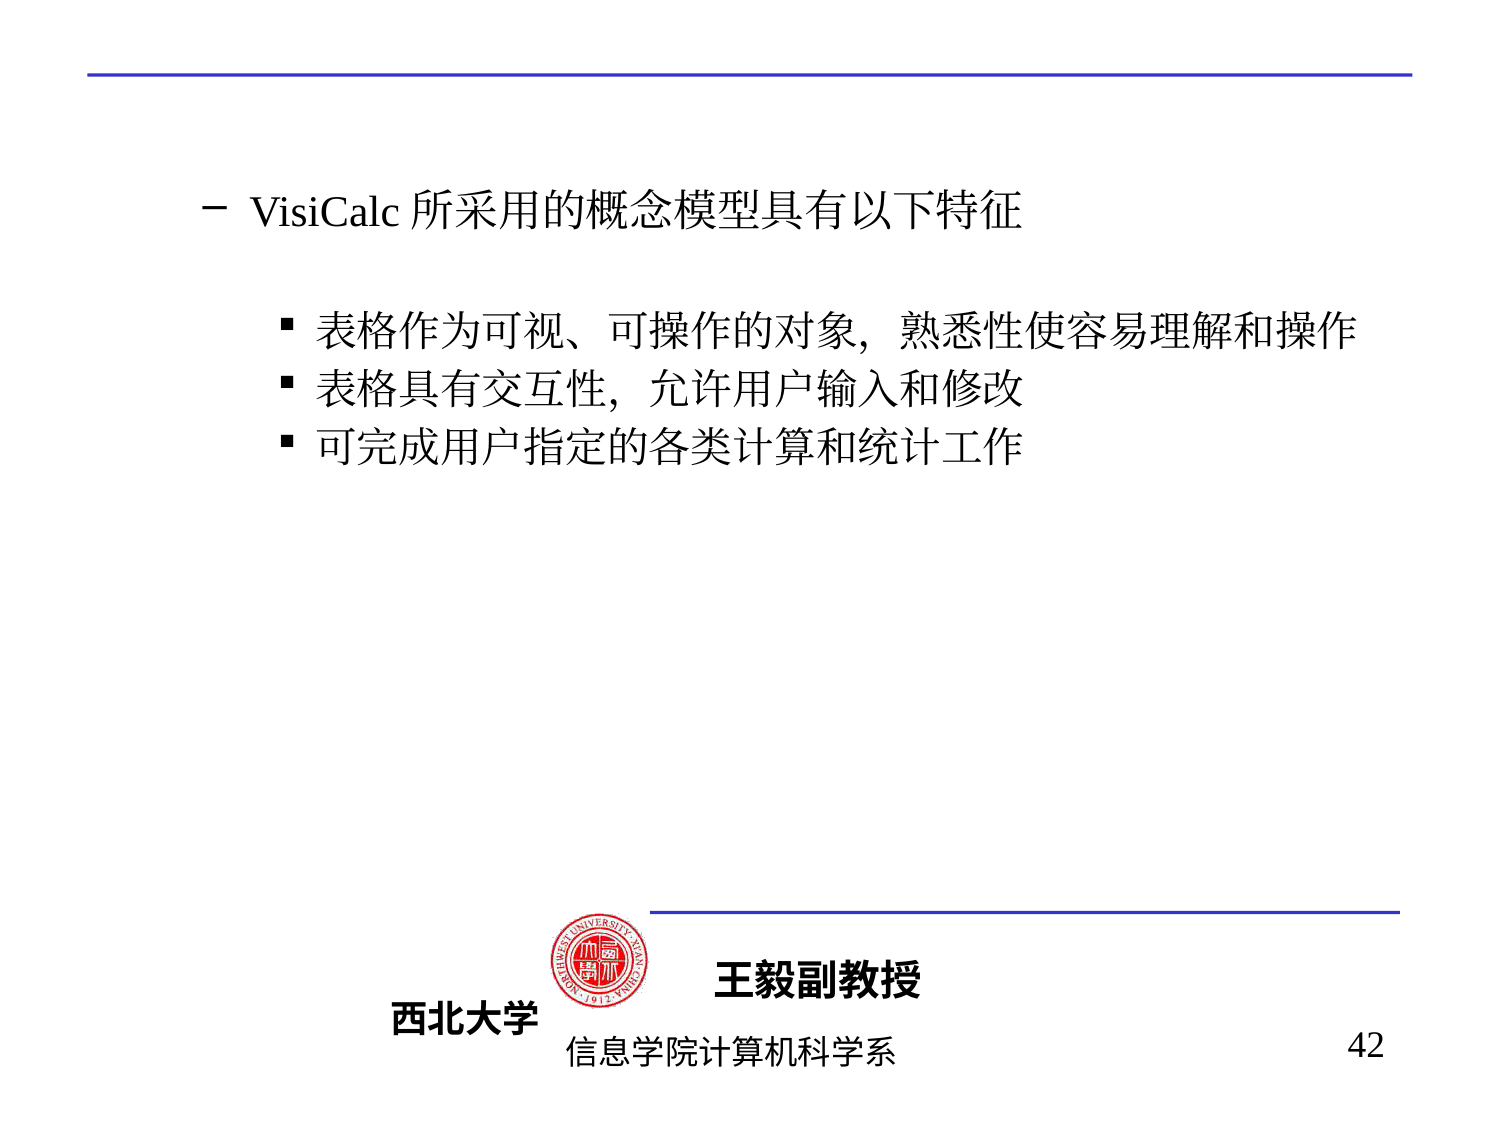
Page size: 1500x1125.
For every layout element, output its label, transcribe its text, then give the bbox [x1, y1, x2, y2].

slide_number 42 [1087, 1012, 1401, 1088]
list VisiCalc所采用的概念模型具有以下特征 表格作为可视、可操作的对象，熟悉性使容易理解和操作 表格具有交互性，允许用户输入和修改 可完成用户指定的各类计算和统计工作 [112, 174, 1388, 900]
